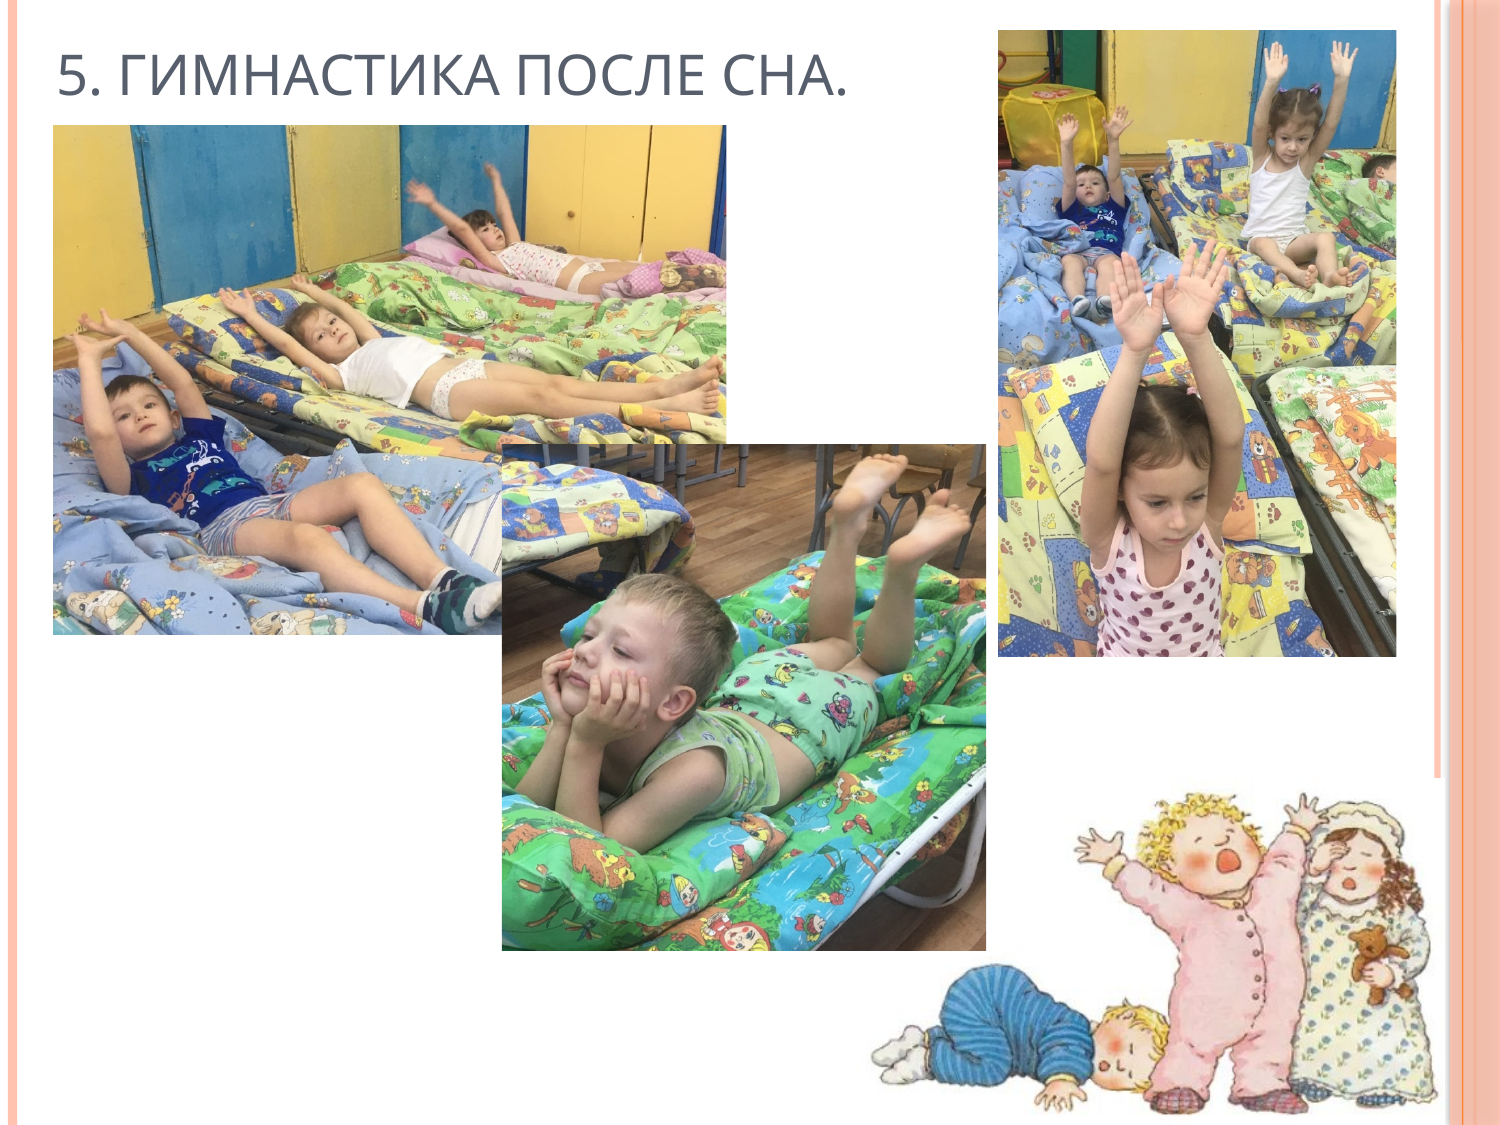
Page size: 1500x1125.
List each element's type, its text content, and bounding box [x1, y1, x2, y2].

picture [997, 30, 1397, 658]
title 5. Гимнастика после сна. [41, 30, 994, 114]
picture [52, 124, 1446, 1125]
